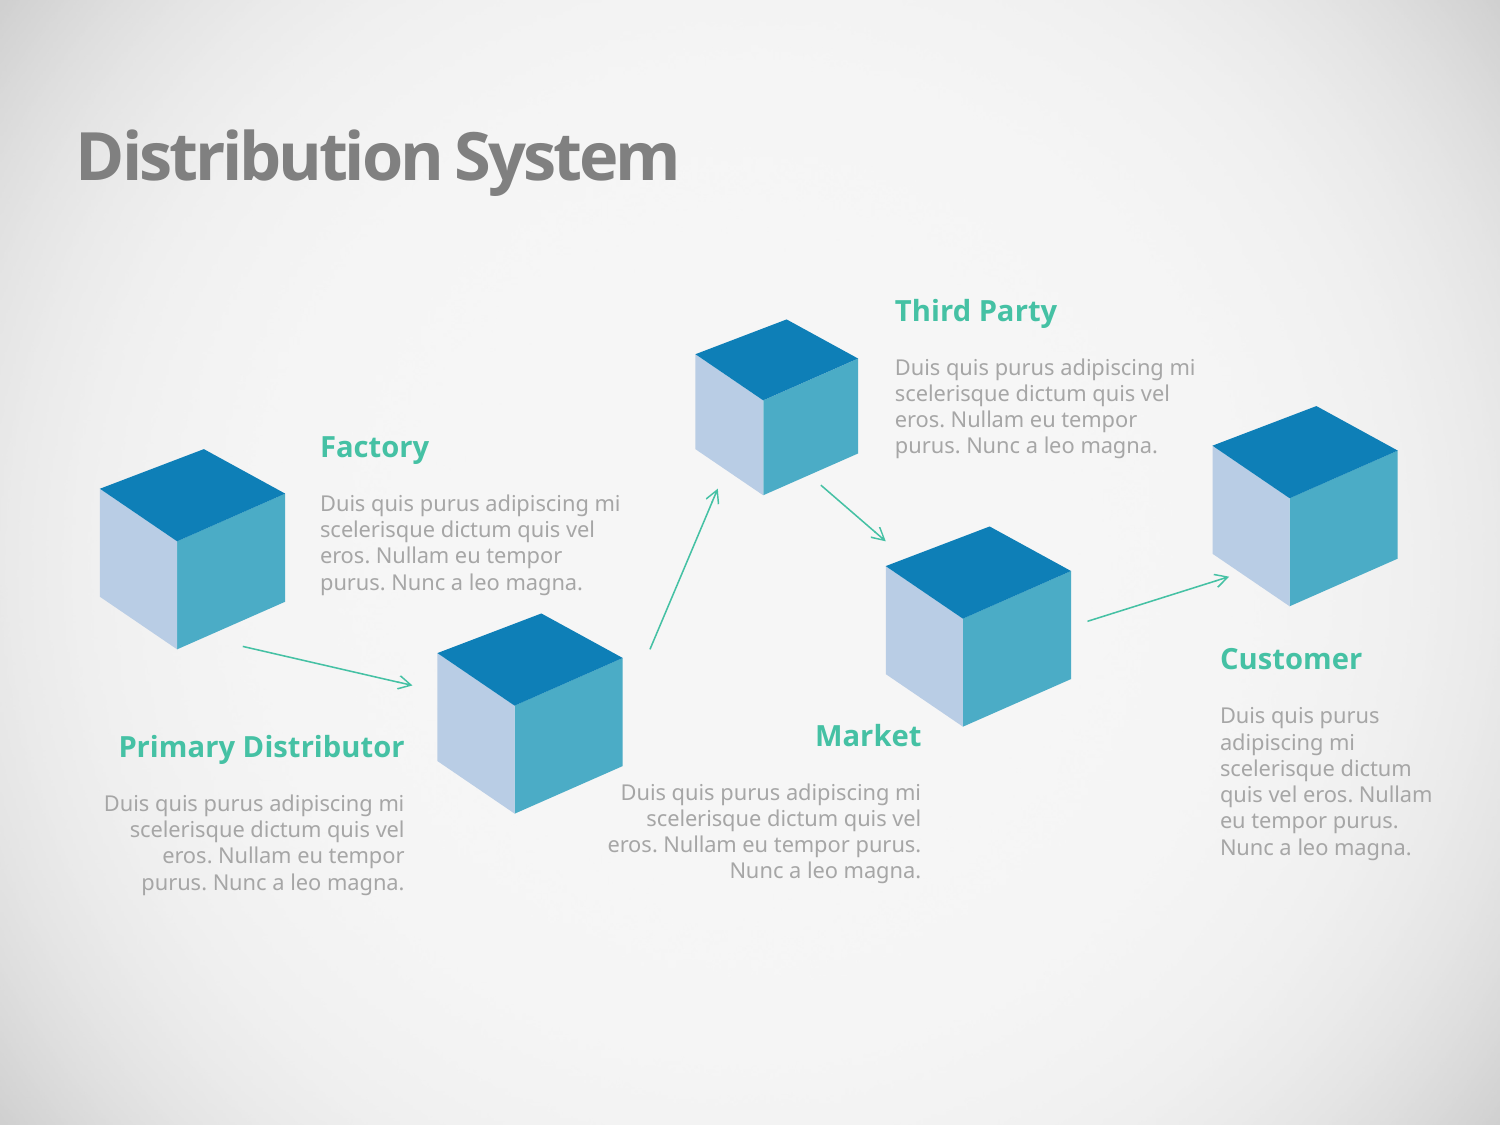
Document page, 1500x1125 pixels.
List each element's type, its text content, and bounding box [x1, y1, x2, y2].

text_box [695, 319, 859, 401]
text_box Third Party Duis quis purus adipiscing mi scelerisque dictum quis vel eros. Nullam eu tempor purus. Nunc a leo magna. [887, 288, 1213, 462]
text_box [695, 355, 764, 496]
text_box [242, 646, 413, 686]
text_box [515, 659, 623, 814]
text_box [764, 359, 859, 495]
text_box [820, 484, 887, 542]
text_box [1290, 451, 1398, 607]
text_box Market Duis quis purus adipiscing mi scelerisque dictum quis vel eros. Nullam eu tempor purus. Nunc a leo magna. [587, 713, 930, 887]
text_box [437, 613, 623, 706]
text_box [885, 526, 1072, 619]
text_box [178, 494, 286, 649]
text_box Factory Duis quis purus adipiscing mi scelerisque dictum quis vel eros. Nullam eu tempor purus. Nunc a leo magna. [312, 424, 638, 599]
text_box [437, 654, 515, 814]
text_box [1213, 406, 1398, 499]
text_box [99, 489, 178, 650]
text_box [963, 572, 1072, 727]
text_box Primary Distributor Duis quis purus adipiscing mi scelerisque dictum quis vel eros. Nullam eu tempor purus. Nunc a leo magna. [87, 724, 413, 899]
text_box Customer Duis quis purus adipiscing mi scelerisque dictum quis vel eros. Nullam eu tempor purus. Nunc a leo magna. [1212, 637, 1450, 864]
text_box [649, 488, 718, 650]
text_box [1212, 447, 1290, 607]
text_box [1087, 576, 1230, 622]
text_box Distribution System [68, 110, 690, 198]
text_box [885, 567, 963, 727]
picture [0, 0, 1500, 1125]
text_box [99, 449, 286, 542]
